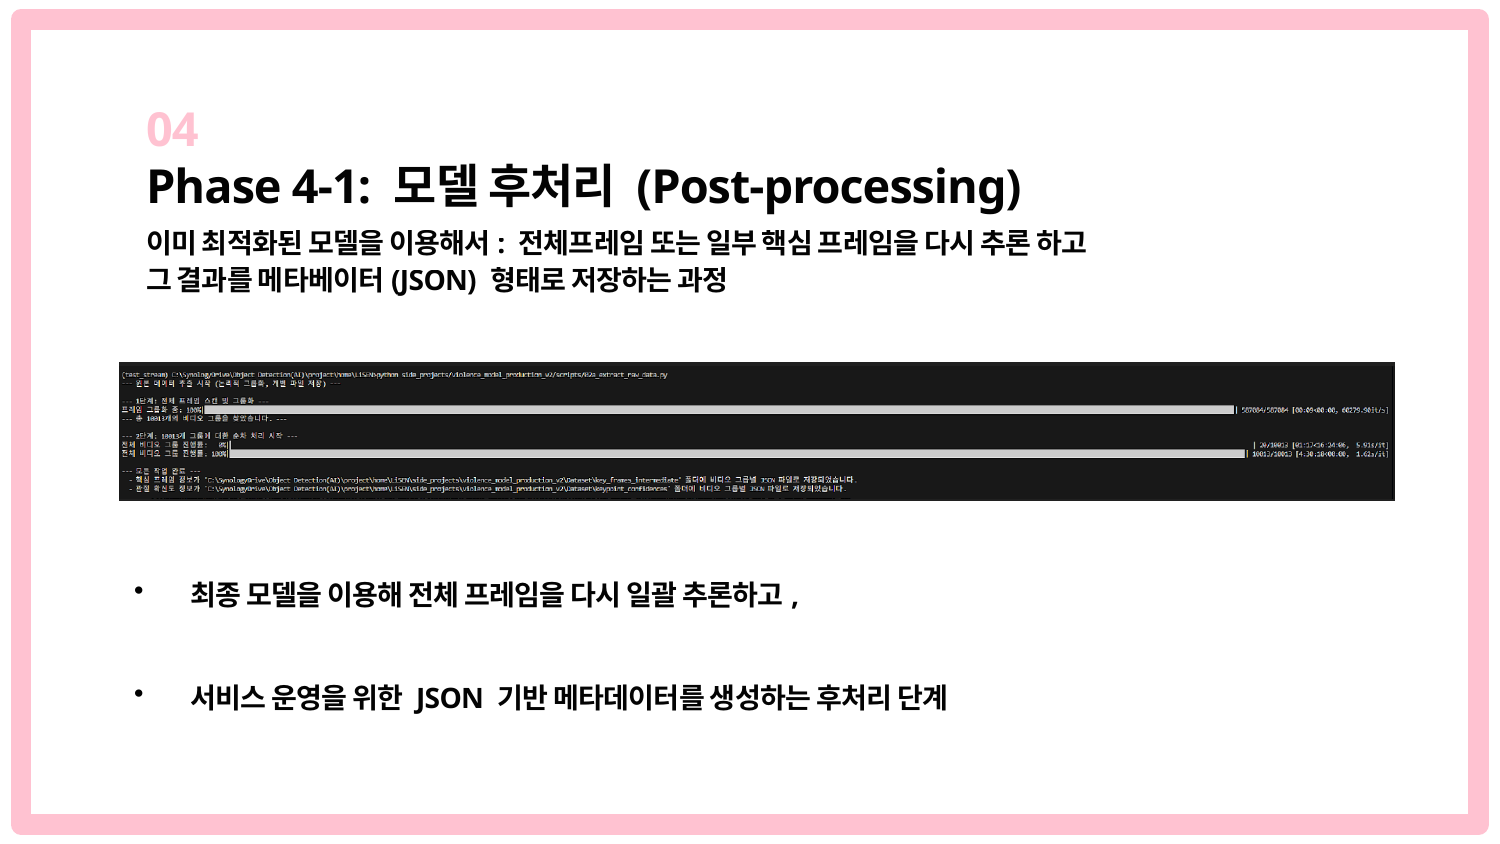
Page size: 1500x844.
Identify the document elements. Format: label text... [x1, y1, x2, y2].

text_box 서비스 운영을 위한 JSON 기반 메타데이터를 생성하는 후처리 단계 [119, 676, 1039, 714]
picture [119, 362, 1395, 501]
text_box 이미 최적화된 모델을 이용해서: 전체프레임 또는 일부 핵심 프레임을 다시 추론 하고 그 결과를 메타베이터(JSON) 형태로 저장하는 과정 [131, 221, 1247, 297]
text_box 최종 모델을 이용해 전체 프레임을 다시 일괄 추론하고, [119, 573, 866, 611]
text_box 04 [131, 99, 542, 156]
text_box Phase 4-1: 모델 후처리 (Post-processing) [131, 156, 1396, 213]
text_box [21, 19, 1479, 825]
